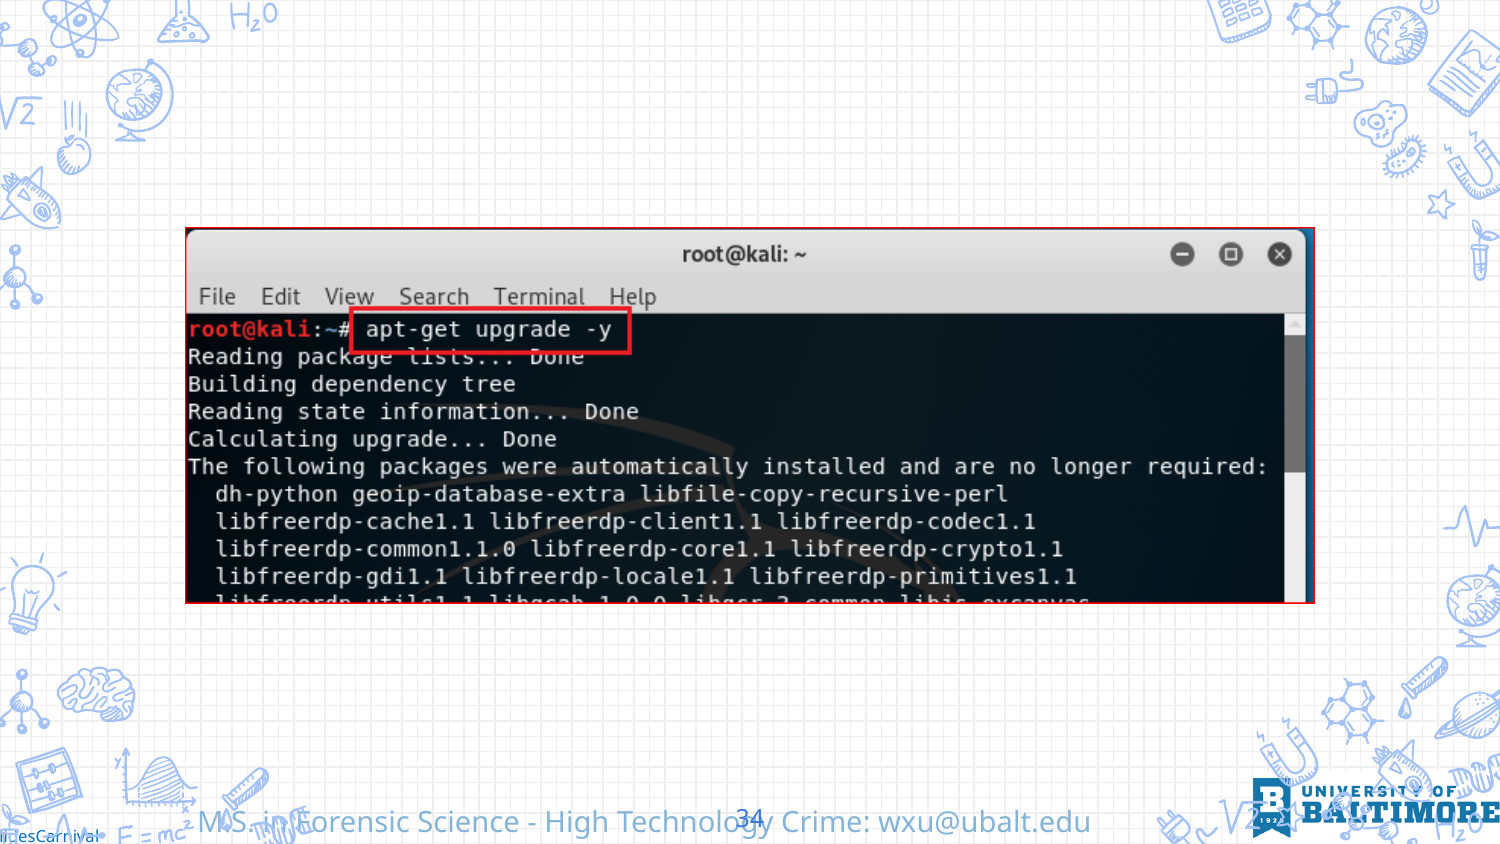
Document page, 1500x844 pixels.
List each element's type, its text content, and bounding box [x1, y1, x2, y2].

picture [1342, 796, 1349, 806]
picture [1408, 786, 1417, 792]
picture [184, 227, 1315, 604]
picture [1405, 773, 1430, 800]
picture [1388, 823, 1396, 835]
picture [1375, 780, 1390, 791]
picture [1471, 771, 1479, 786]
picture [1354, 819, 1361, 827]
picture [1479, 779, 1483, 790]
picture [1253, 771, 1500, 844]
picture [1481, 771, 1489, 788]
picture [1381, 771, 1421, 792]
slide_number 34 [705, 796, 795, 844]
picture [1283, 771, 1308, 783]
